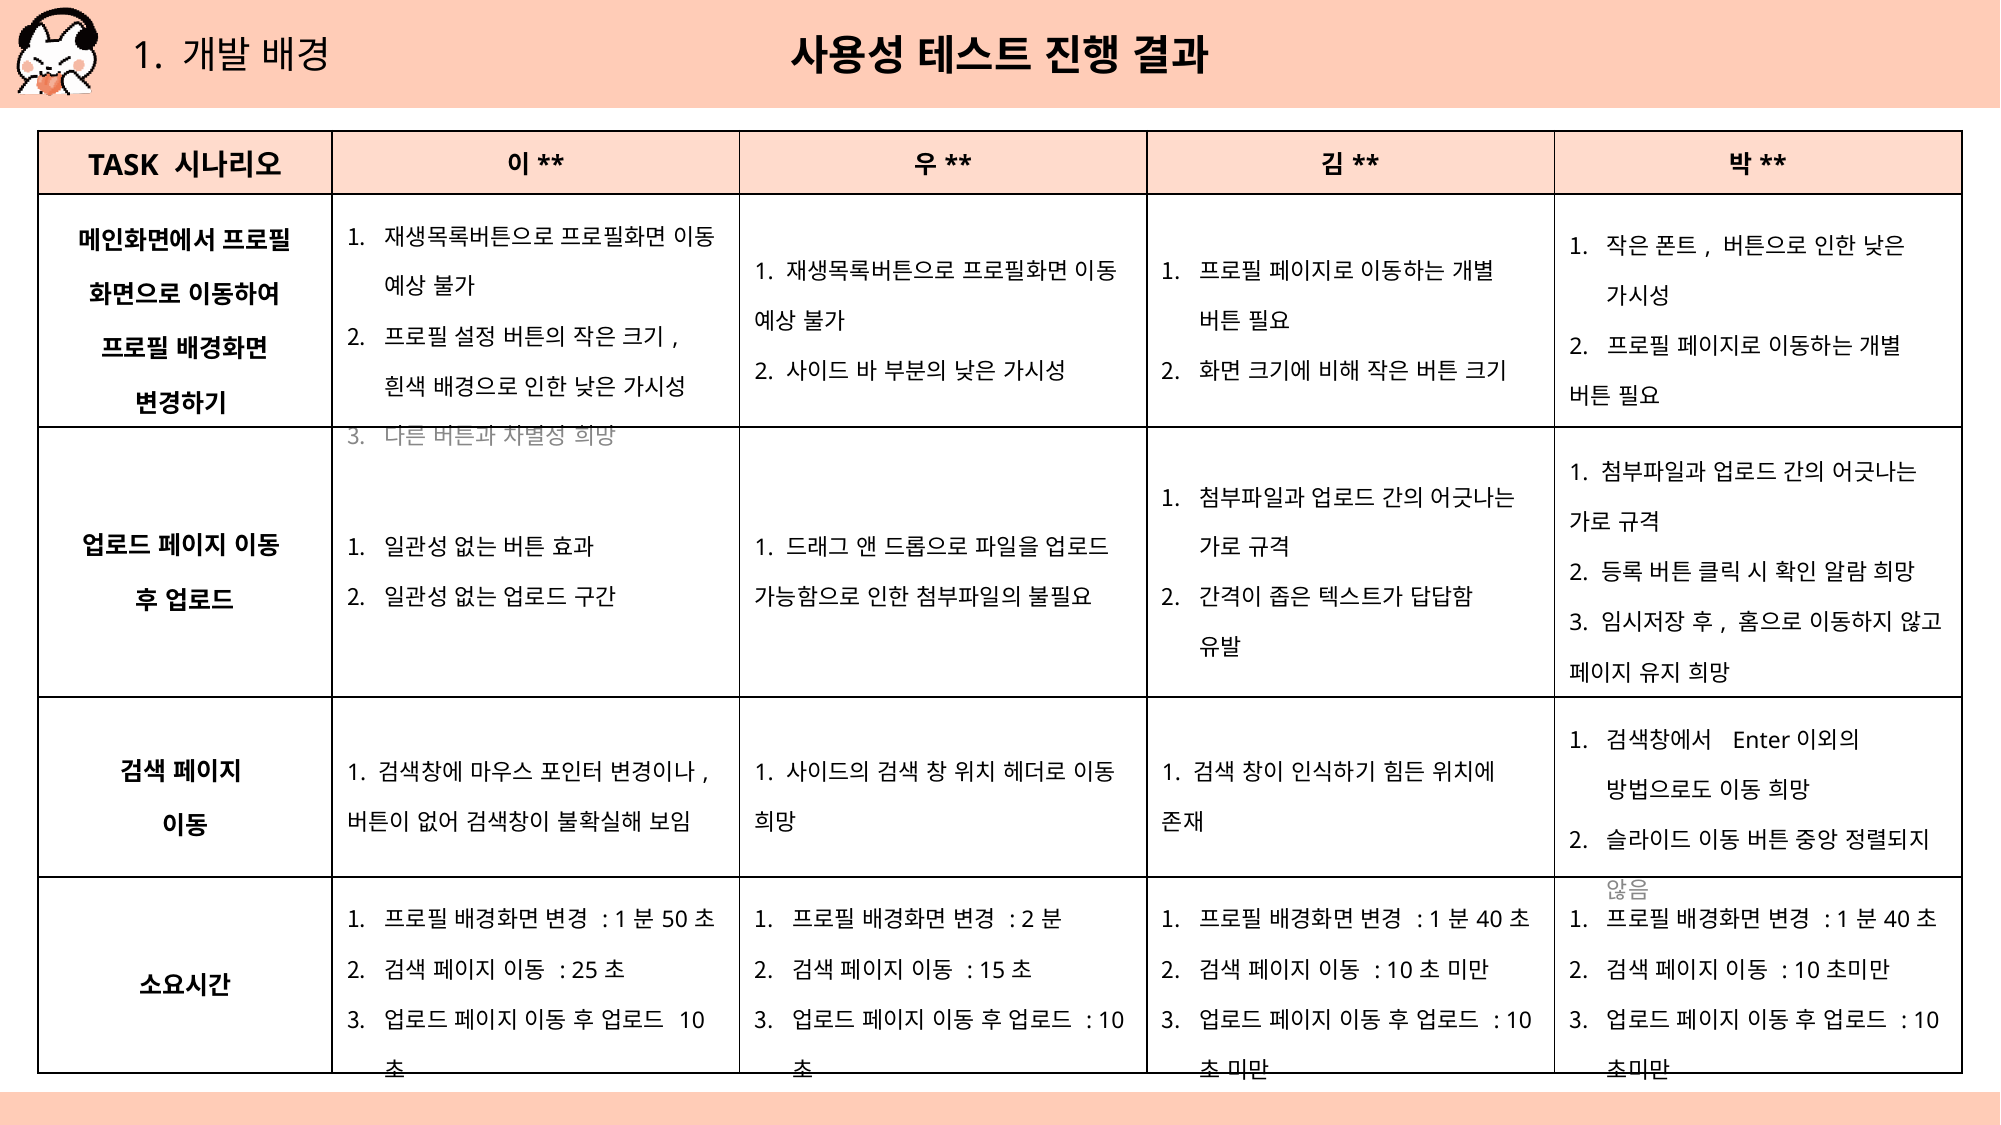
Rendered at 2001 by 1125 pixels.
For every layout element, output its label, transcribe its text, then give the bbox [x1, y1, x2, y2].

table_header 우** [740, 132, 1146, 193]
table_cell 프로필 배경화면 변경 : 1분40초 검색 페이지 이동 : 10초 미만 업로드 페이지 이동 후 업로드 : 10초 미만 [1148, 878, 1554, 1072]
table_cell 1. 검색 창이 인식하기 힘든 위치에 존재 [1148, 698, 1554, 876]
table_header TASK 시나리오 [39, 132, 331, 193]
table_header 박** [1555, 132, 1961, 193]
table_cell 프로필 페이지로 이동하는 개별 버튼 필요 화면 크기에 비해 작은 버튼 크기 [1148, 195, 1554, 426]
table_cell 재생목록버튼으로 프로필화면 이동 예상 불가 프로필 설정 버튼의 작은 크기, 흰색 배경으로 인한 낮은 가시성 다른 버튼과 차별성 희망 [333, 195, 739, 426]
table_cell 메인화면에서 프로필 화면으로 이동하여 프로필 배경화면 변경하기 [39, 195, 331, 426]
text_box 사용성 테스트 진행 결과 [113, 0, 2000, 108]
text_box [0, 1092, 2000, 1125]
table_header 이** [333, 132, 739, 193]
table_cell 업로드 페이지 이동 후 업로드 [39, 428, 331, 696]
table_cell 1. 재생목록버튼으로 프로필화면 이동 예상 불가 2. 사이드 바 부분의 낮은 가시성 [740, 195, 1146, 426]
table_cell 소요시간 [39, 878, 331, 1072]
text_box 1. 개발 배경 [117, 23, 346, 84]
table_cell 일관성 없는 버튼 효과 일관성 없는 업로드 구간 [333, 428, 739, 696]
picture [0, 0, 113, 108]
table_cell 프로필 배경화면 변경 : 1분50초 검색 페이지 이동 : 25초 업로드 페이지 이동 후 업로드 10초 [333, 878, 739, 1072]
table_cell 프로필 배경화면 변경 : 2분 검색 페이지 이동 : 15초 업로드 페이지 이동 후 업로드 : 10초 [740, 878, 1146, 1072]
table_cell 1. 사이드의 검색 창 위치 헤더로 이동 희망 [740, 698, 1146, 876]
table_cell 1. 드래그 앤 드롭으로 파일을 업로드 가능함으로 인한 첨부파일의 불필요 [740, 428, 1146, 696]
table_cell 작은 폰트, 버튼으로 인한 낮은 가시성 2. 프로필 페이지로 이동하는 개별 버튼 필요 [1555, 195, 1961, 426]
table_cell 1. 첨부파일과 업로드 간의 어긋나는 가로 규격 2. 등록 버튼 클릭 시 확인 알람 희망 3. 임시저장 후, 홈으로 이동하지 않고 페이지 유지 희망 [1555, 428, 1961, 696]
table_cell 첨부파일과 업로드 간의 어긋나는 가로 규격 간격이 좁은 텍스트가 답답함 유발 [1148, 428, 1554, 696]
table_cell 1. 검색창에 마우스 포인터 변경이나, 버튼이 없어 검색창이 불확실해 보임 [333, 698, 739, 876]
table_cell 검색 페이지 이동 [39, 698, 331, 876]
table_cell 프로필 배경화면 변경 : 1분40초 검색 페이지 이동 : 10초미만 업로드 페이지 이동 후 업로드 : 10초미만 [1555, 878, 1961, 1072]
table_header 김** [1148, 132, 1554, 193]
table_cell 검색창에서 Enter이외의 방법으로도 이동 희망 슬라이드 이동 버튼 중앙 정렬되지 않음 [1555, 698, 1961, 876]
